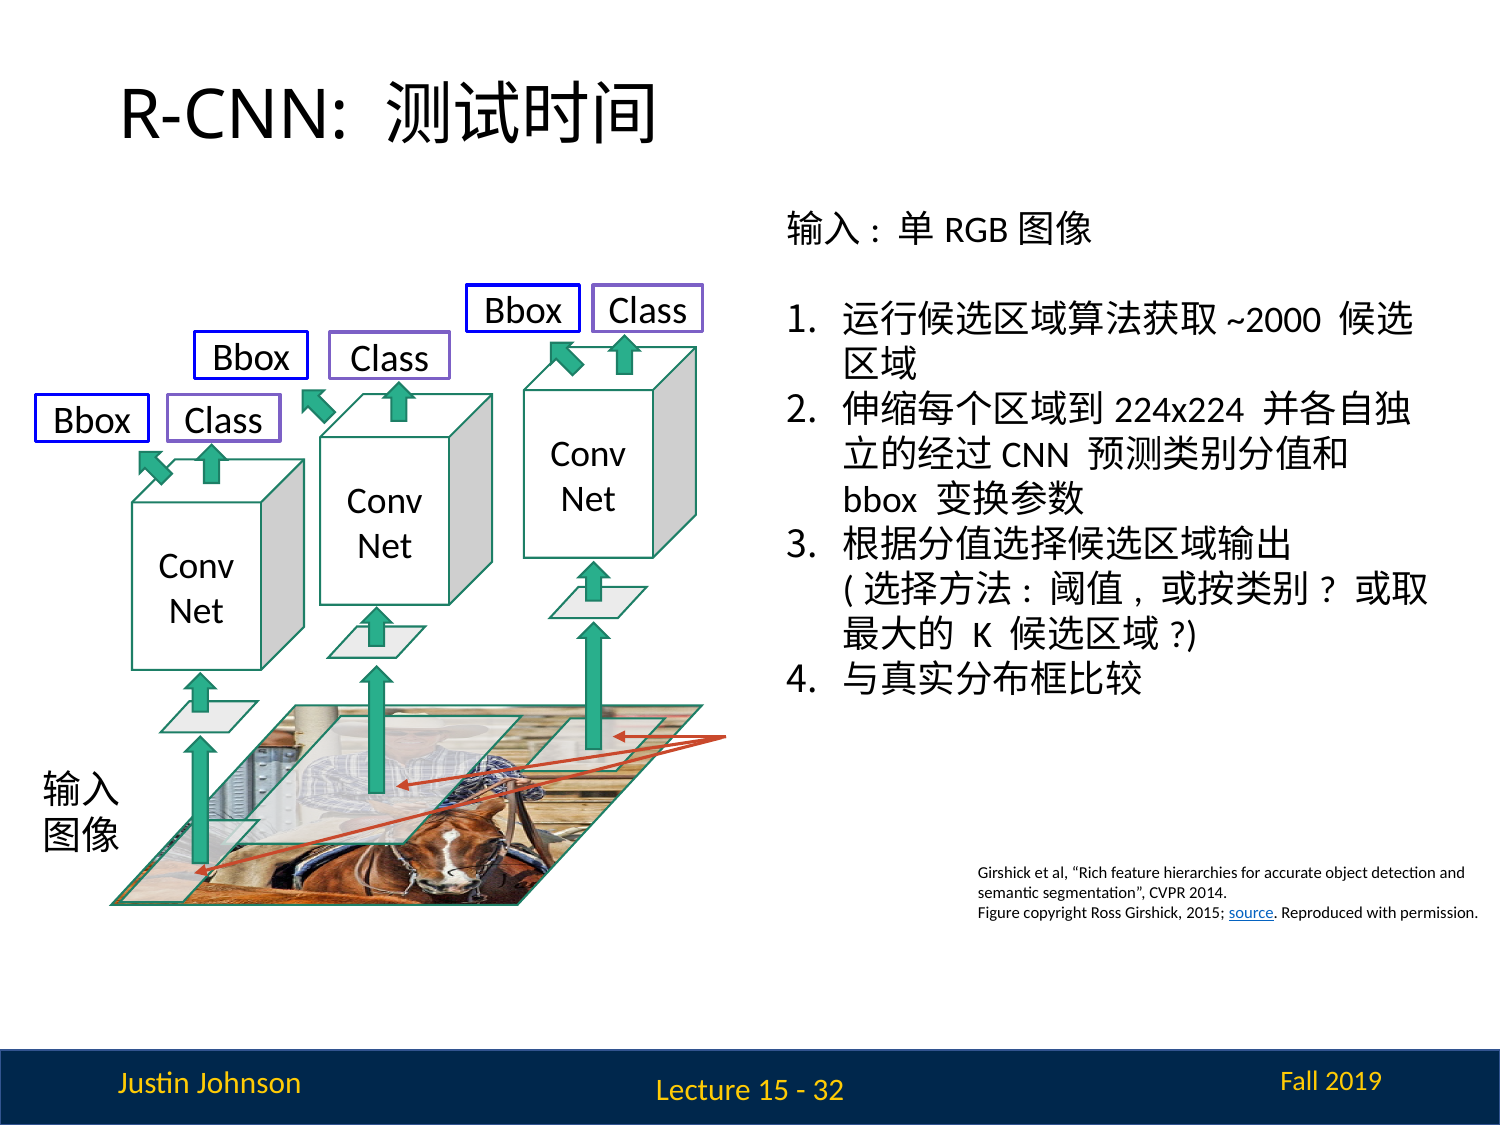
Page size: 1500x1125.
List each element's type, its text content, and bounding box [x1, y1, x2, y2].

slide_number Lecture 15 - 32 [547, 1057, 953, 1118]
text_box 输入: 单RGB图像 运行候选区域算法获取~2000 候选区域 伸缩每个区域到224x224 并各自独立的经过CNN 预测类别分值和 bbox 变换参数 根据分值选择候选区域输出 (选择方法: 阈值, 或按类别? 或取最大的 K 候选区域?) 与真实分布框比较 [771, 197, 1449, 708]
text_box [27, 285, 726, 905]
title R-CNN: 测试时间 [103, 59, 1397, 173]
text_box Girshick et al, “Rich feature hierarchies for accurate object detection and semantic segmentation”, CVPR 2014. Figure copyright Ross Girshick, 2015; source. Reproduced with permission. [962, 847, 1500, 923]
